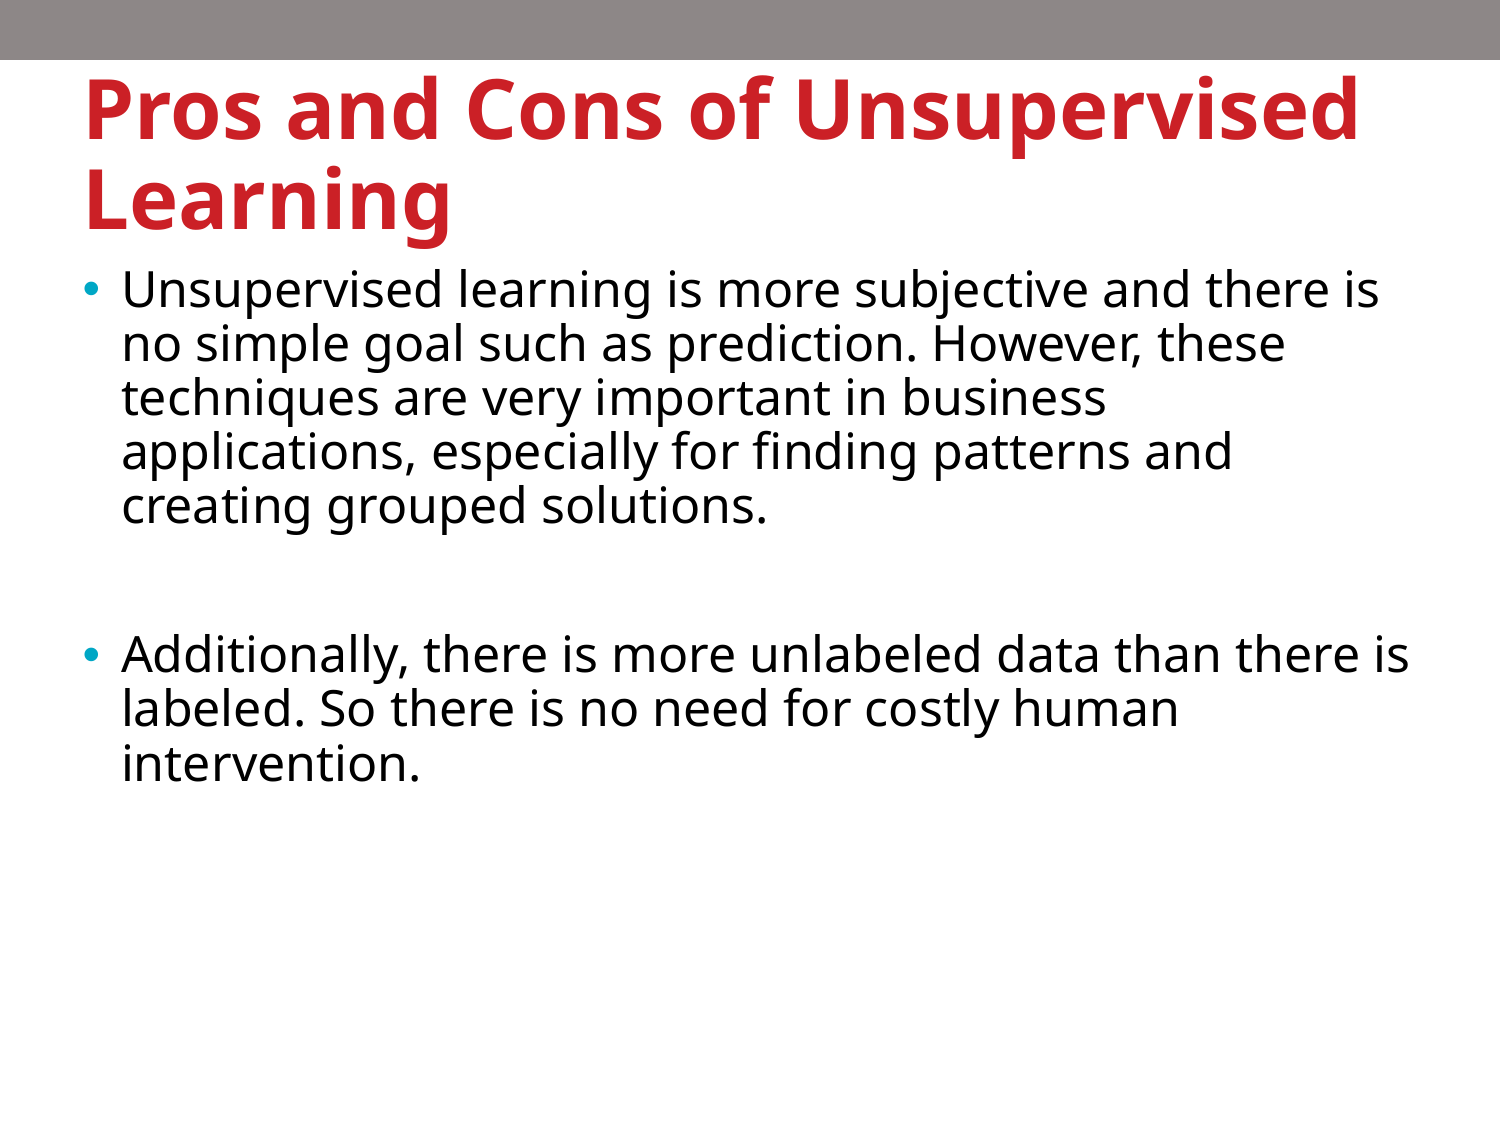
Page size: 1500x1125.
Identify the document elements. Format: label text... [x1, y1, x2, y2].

list Unsupervised learning is more subjective and there is no simple goal such as prediction. However, these techniques are very important in business applications, especially for finding patterns and creating grouped solutions. Additionally, there is more unlabeled data than there is labeled. So there is no need for costly human intervention. [75, 256, 1425, 1125]
title Pros and Cons of Unsupervised Learning [75, 59, 1425, 256]
